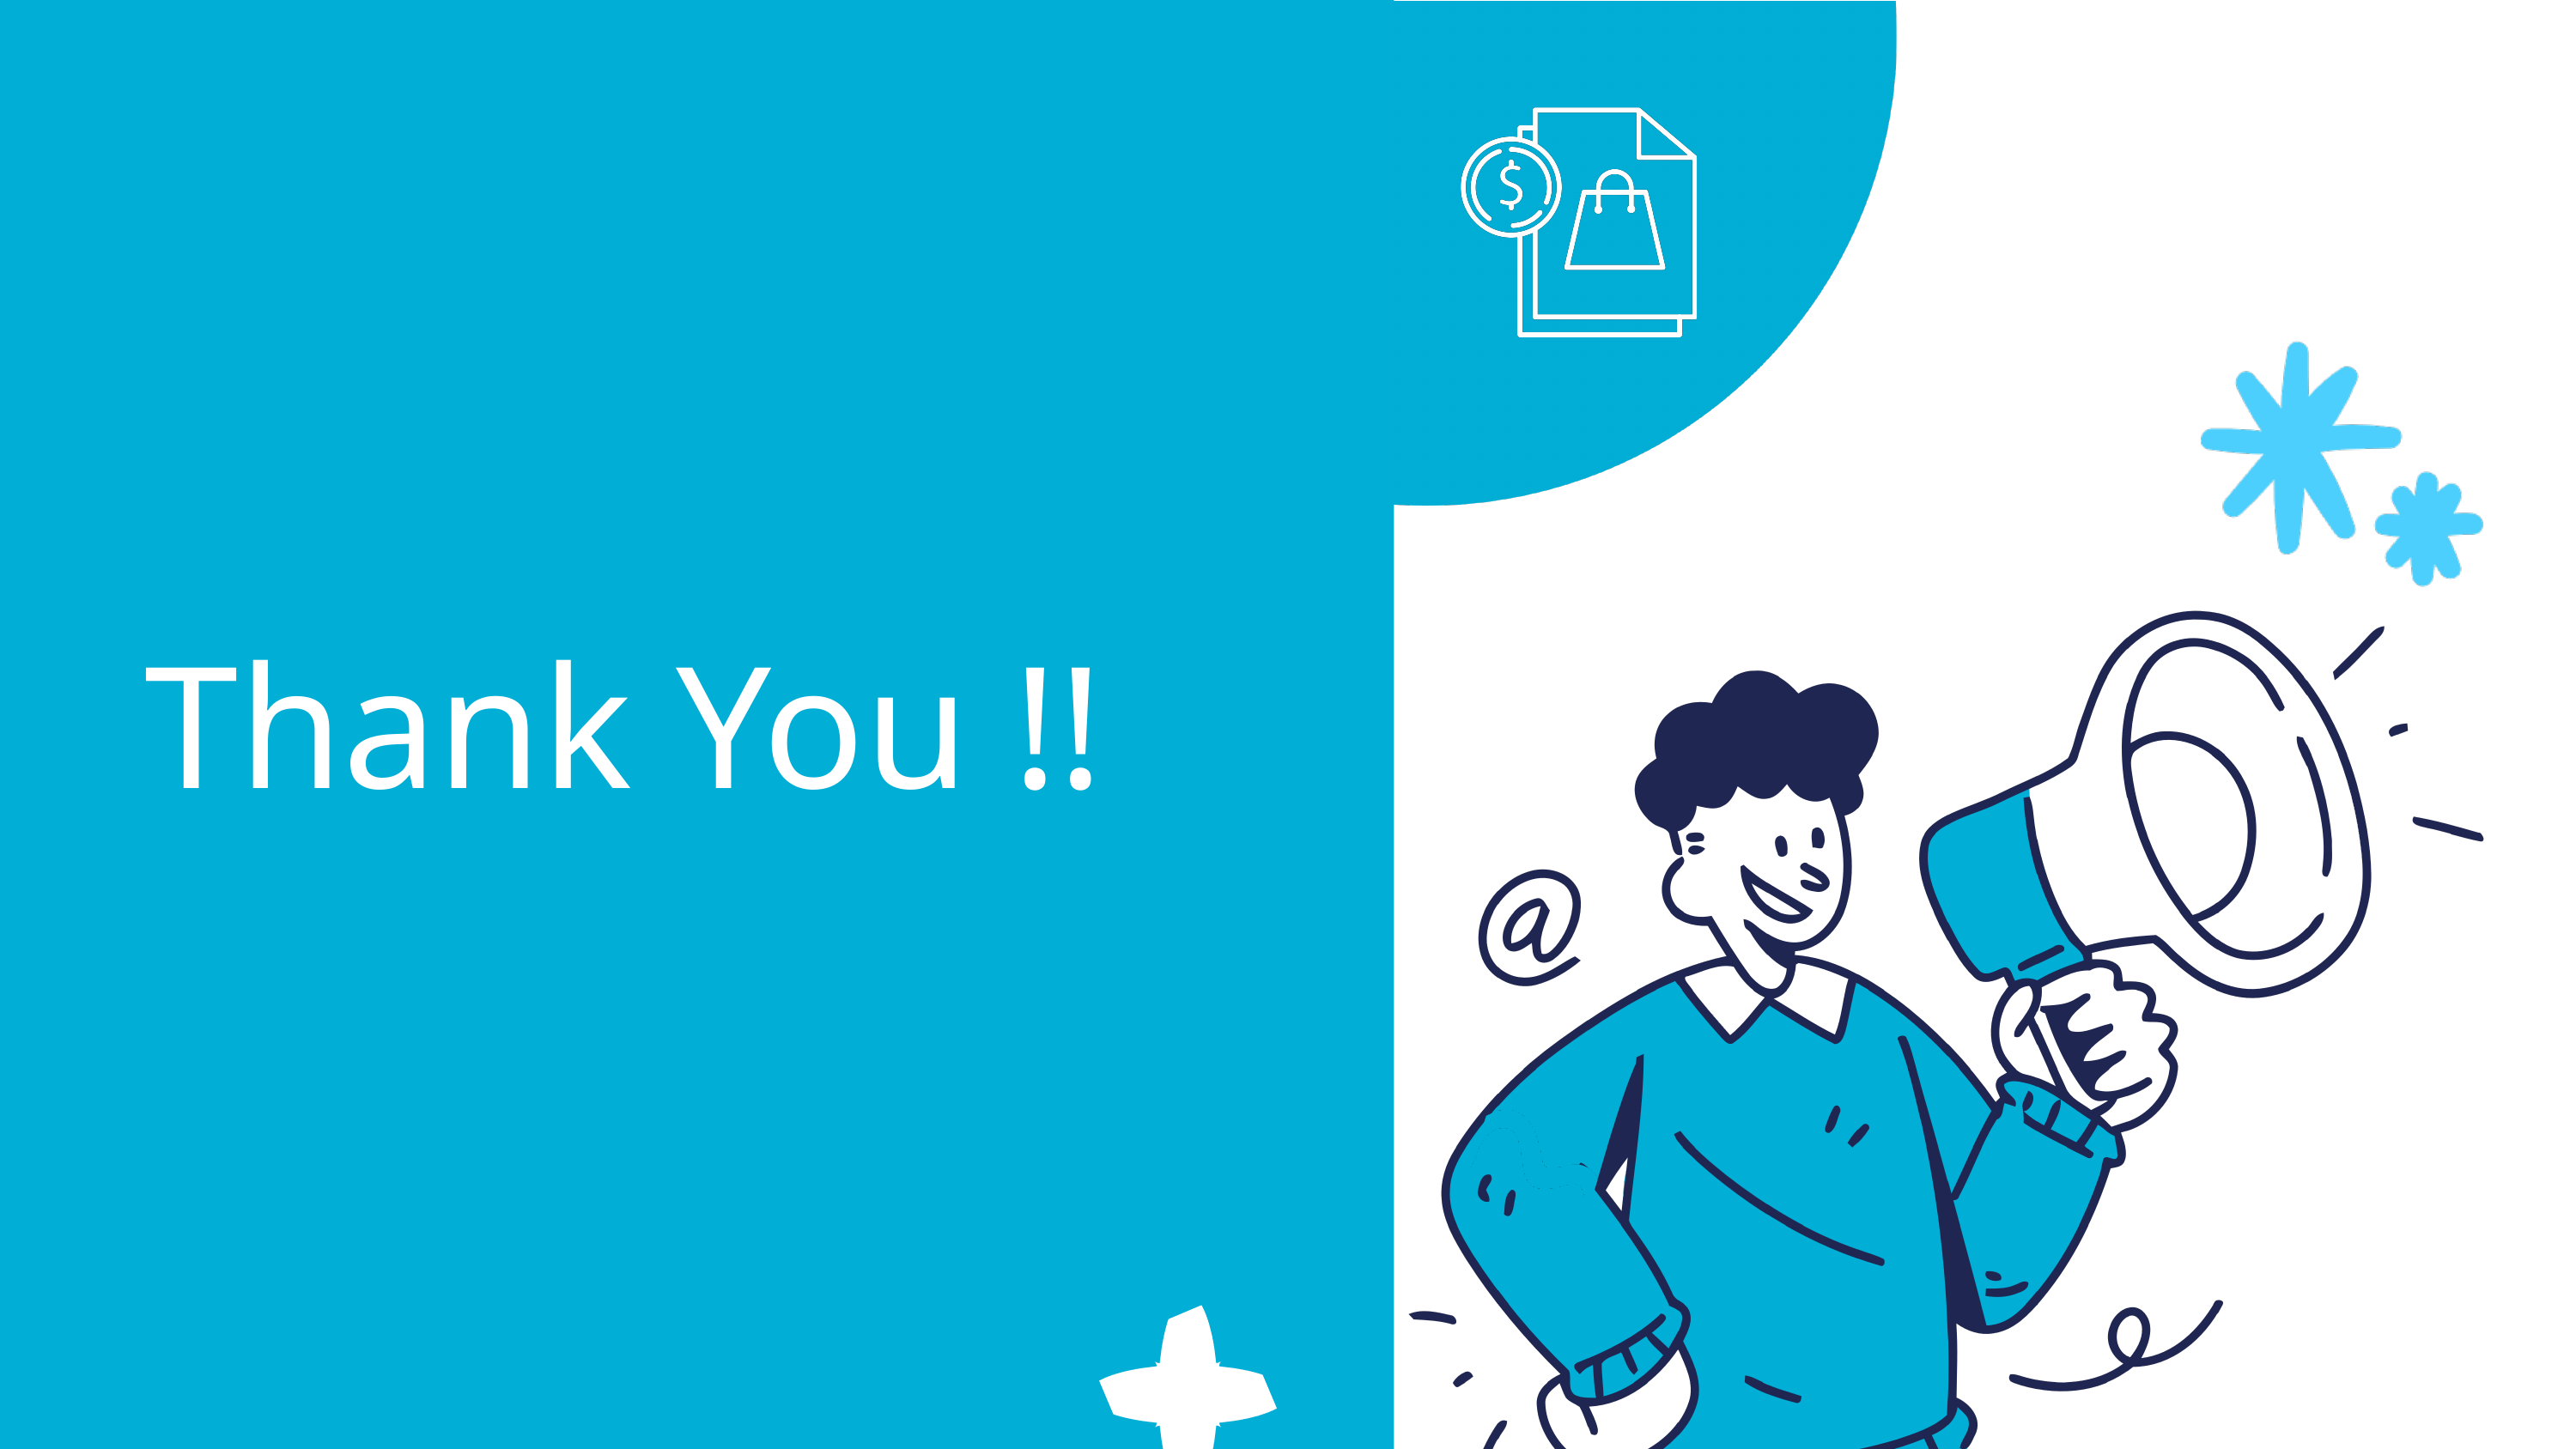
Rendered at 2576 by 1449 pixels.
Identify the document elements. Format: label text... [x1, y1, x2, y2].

text_box [1392, 1, 1897, 506]
text_box [0, 0, 1394, 1449]
text_box [1087, 1294, 1288, 1449]
text_box [1454, 1099, 1612, 1255]
text_box [1408, 598, 2487, 1449]
text_box [2196, 336, 2487, 588]
text_box Thank You !! [144, 636, 1345, 822]
text_box [1461, 107, 1698, 337]
